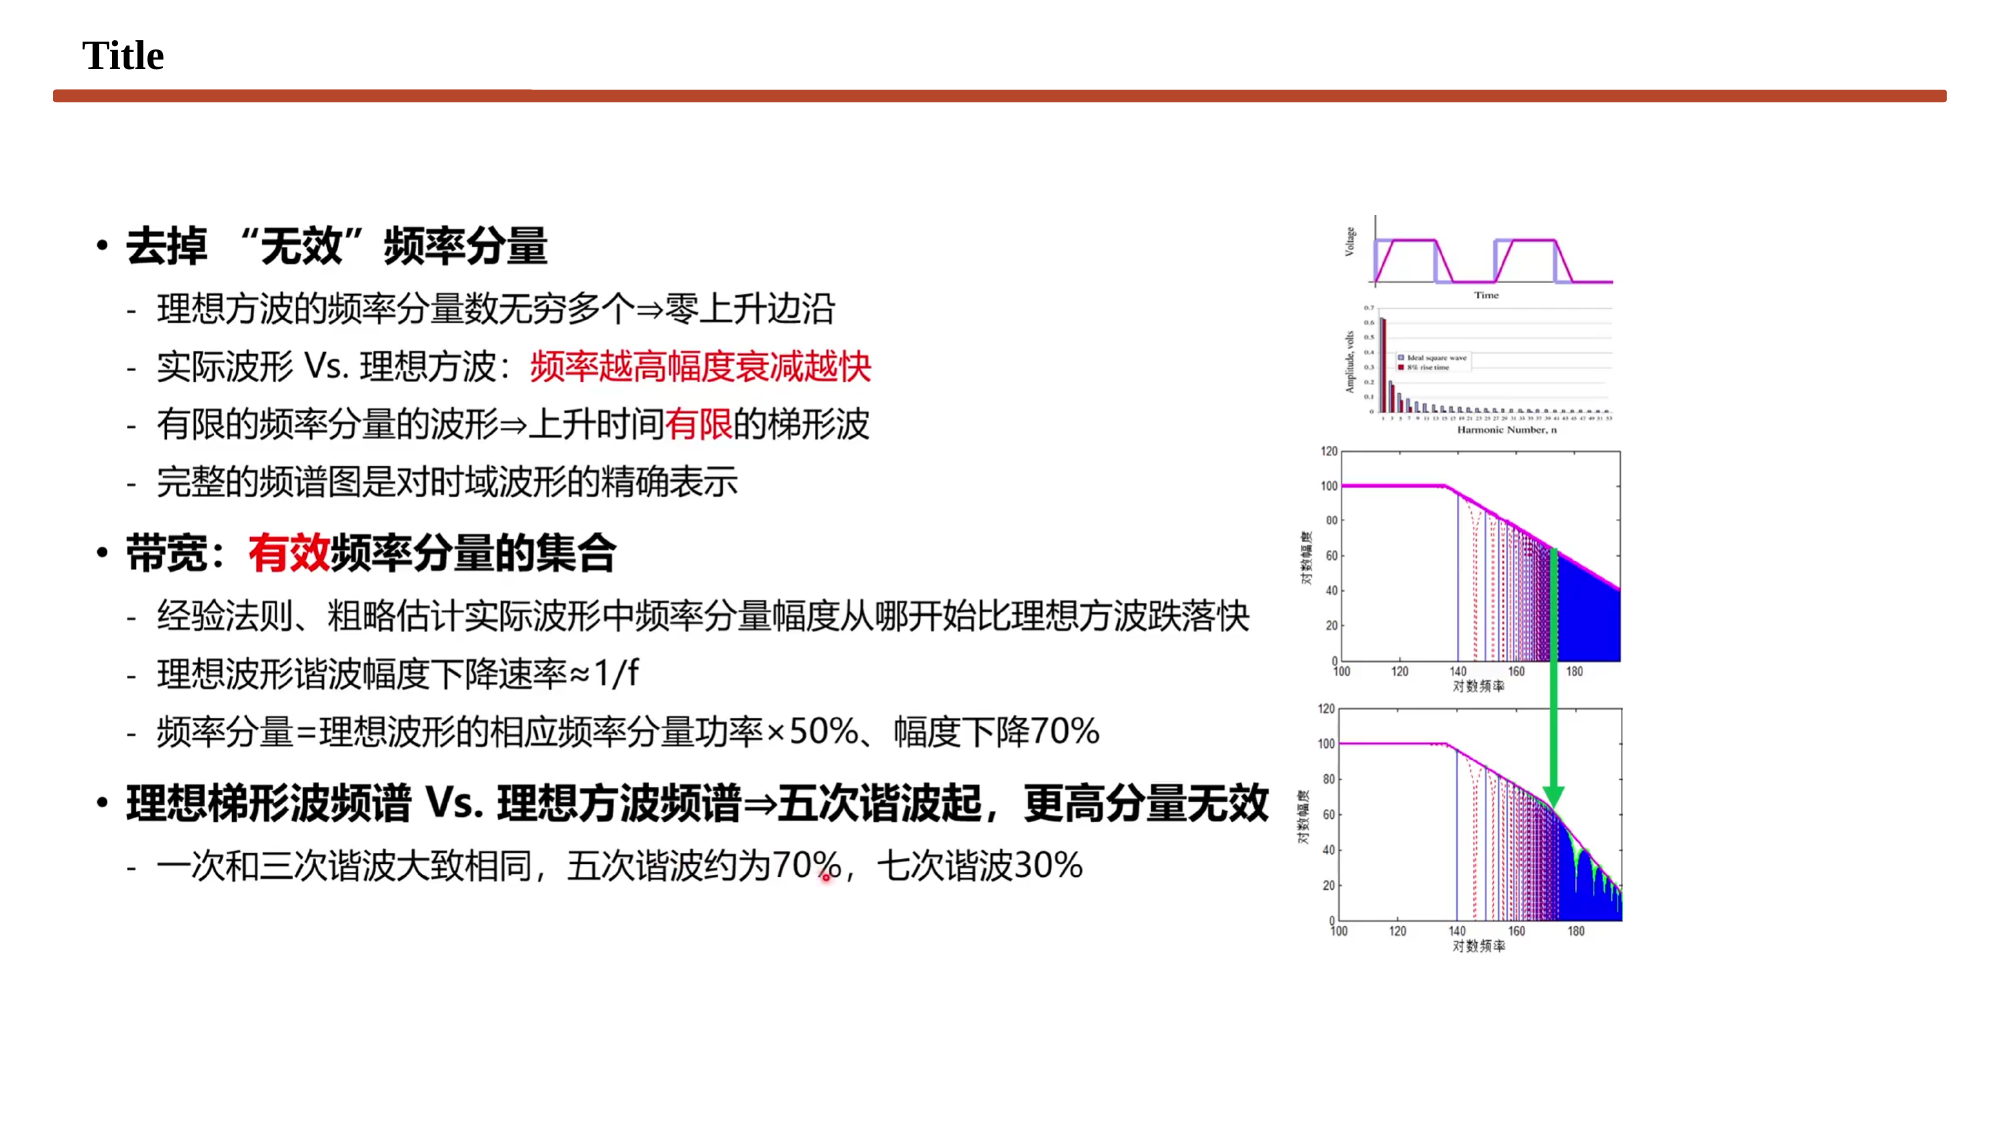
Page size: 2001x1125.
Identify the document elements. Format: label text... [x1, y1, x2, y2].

text_box Title [67, 20, 1884, 86]
picture [86, 215, 1623, 958]
